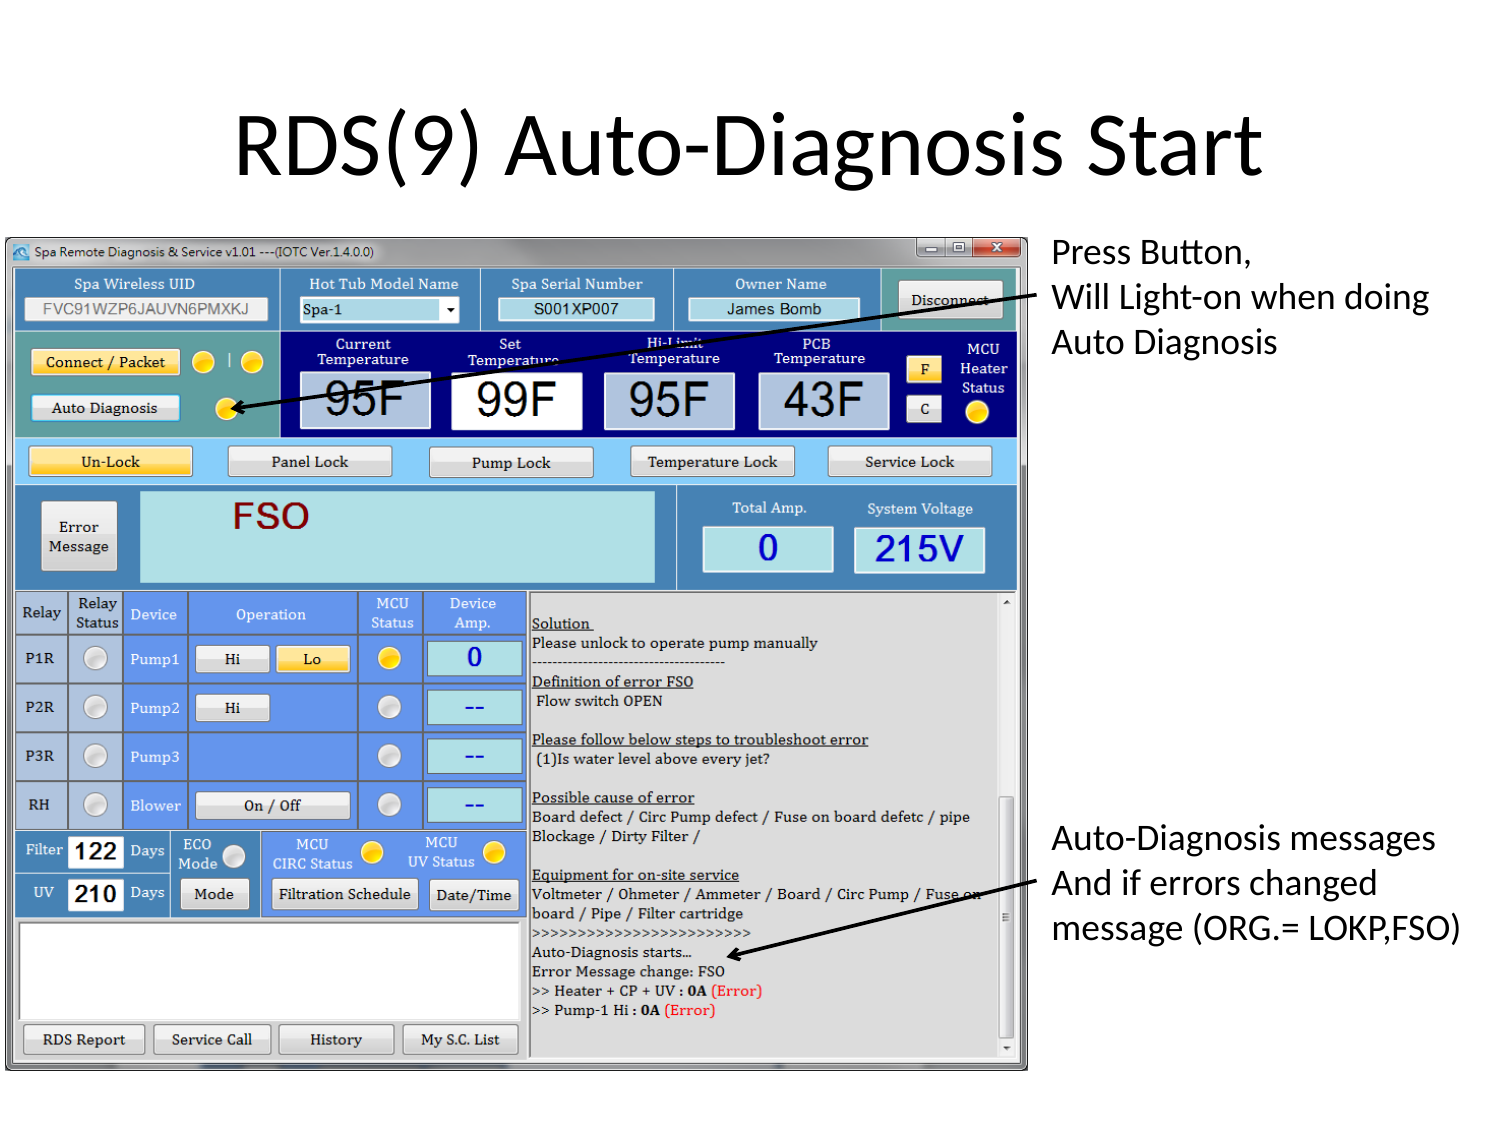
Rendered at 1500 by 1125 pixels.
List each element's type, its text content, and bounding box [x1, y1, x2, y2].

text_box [229, 295, 1037, 410]
title RDS(9) Auto-Diagnosis Start [75, 45, 1425, 233]
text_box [726, 881, 1037, 958]
text_box Auto-Diagnosis messages And if errors changed message (ORG.= LOKP,FSO) [1036, 805, 1483, 956]
text_box Press Button, Will Light-on when doing Auto Diagnosis [1036, 219, 1483, 370]
picture [5, 237, 1028, 1071]
